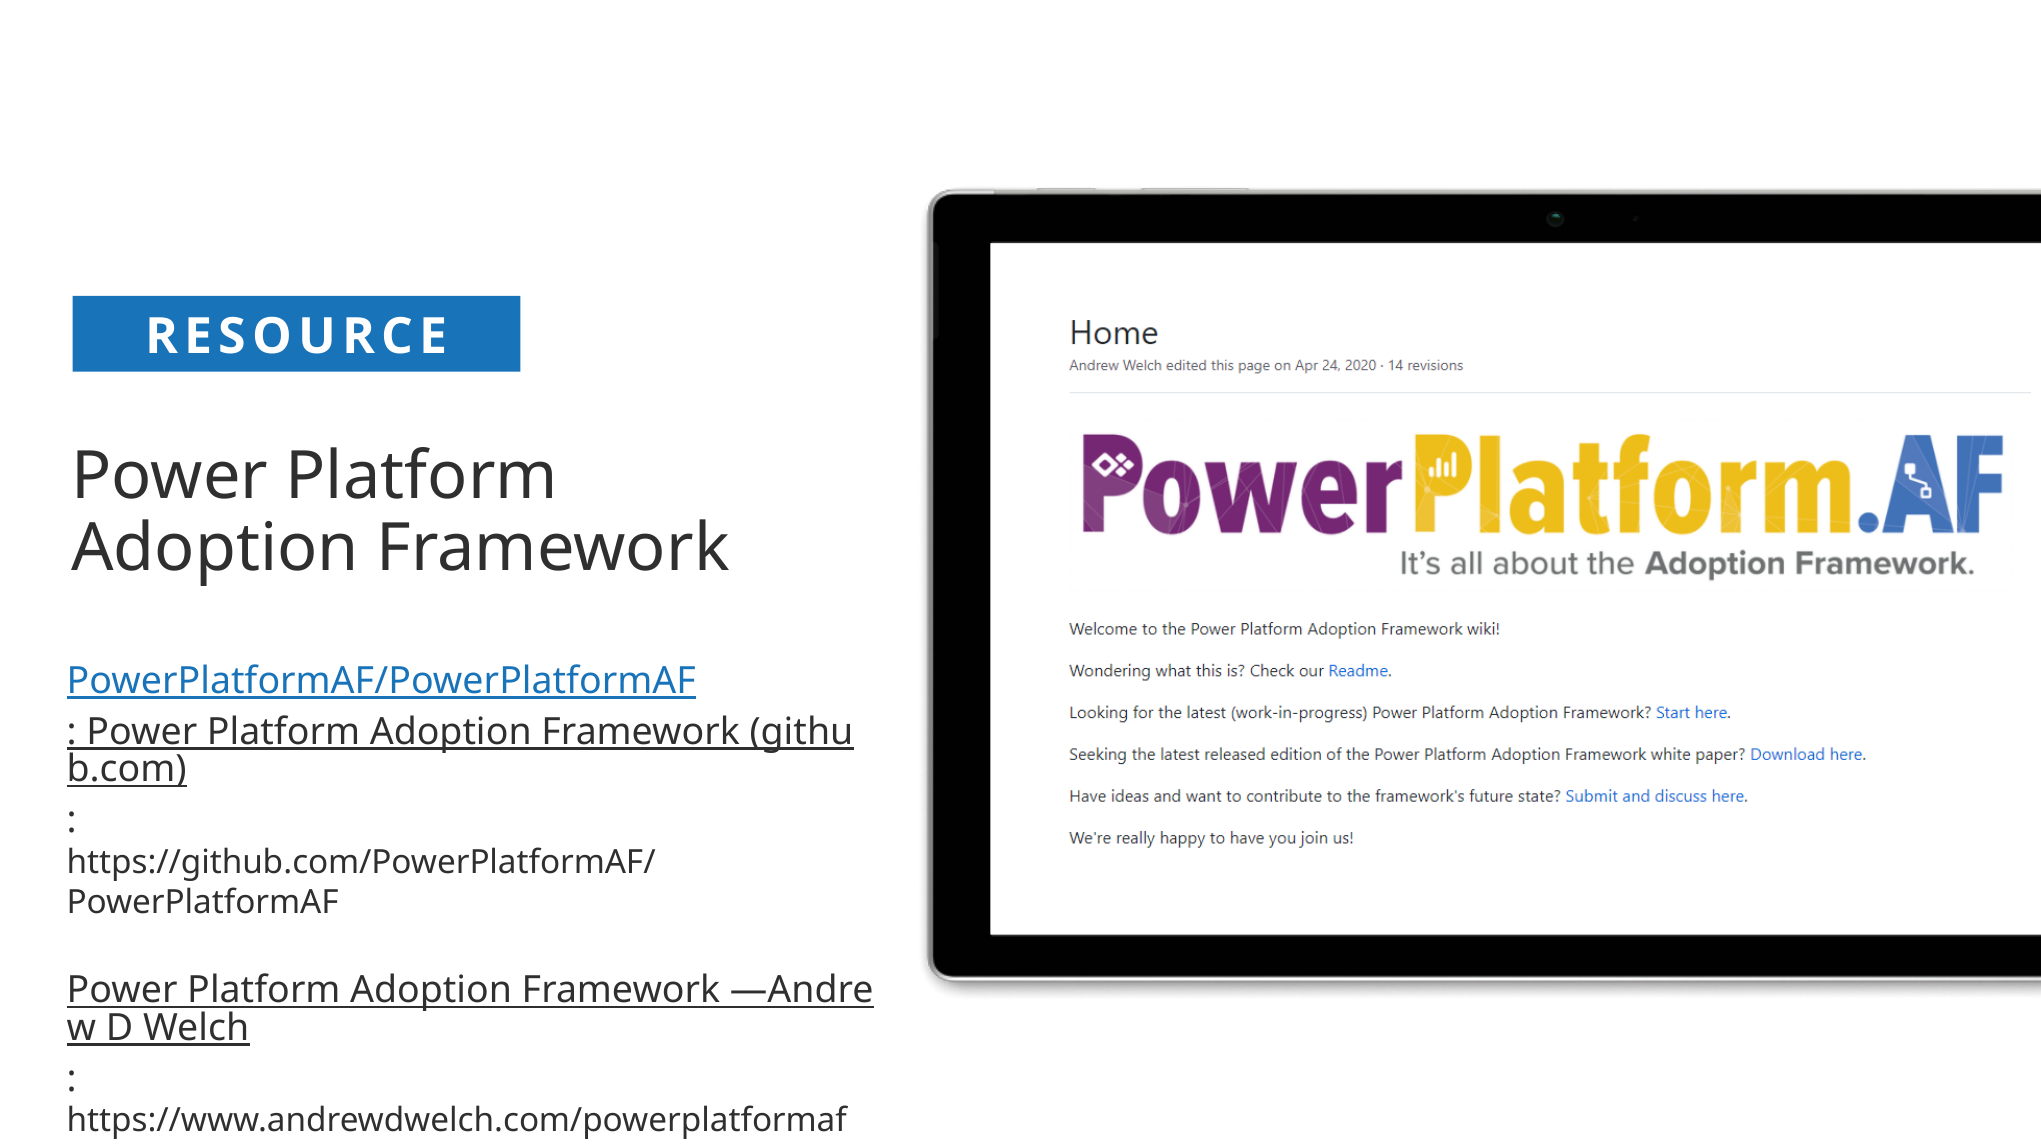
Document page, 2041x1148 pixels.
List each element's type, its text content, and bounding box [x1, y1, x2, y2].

text_box Power Platform Adoption Framework [41, 417, 879, 610]
text_box RESOURCE [72, 295, 521, 372]
text_box PowerPlatformAF/PowerPlatformAF: Power Platform Adoption Framework (github.com): https://github.com/PowerPlatformAF/PowerPlatformAF Power Platform Adoption Framework —Andrew D Welch: https://www.andrewdwelch.com/powerplatformaf [51, 648, 892, 1148]
picture [911, 178, 2041, 1006]
